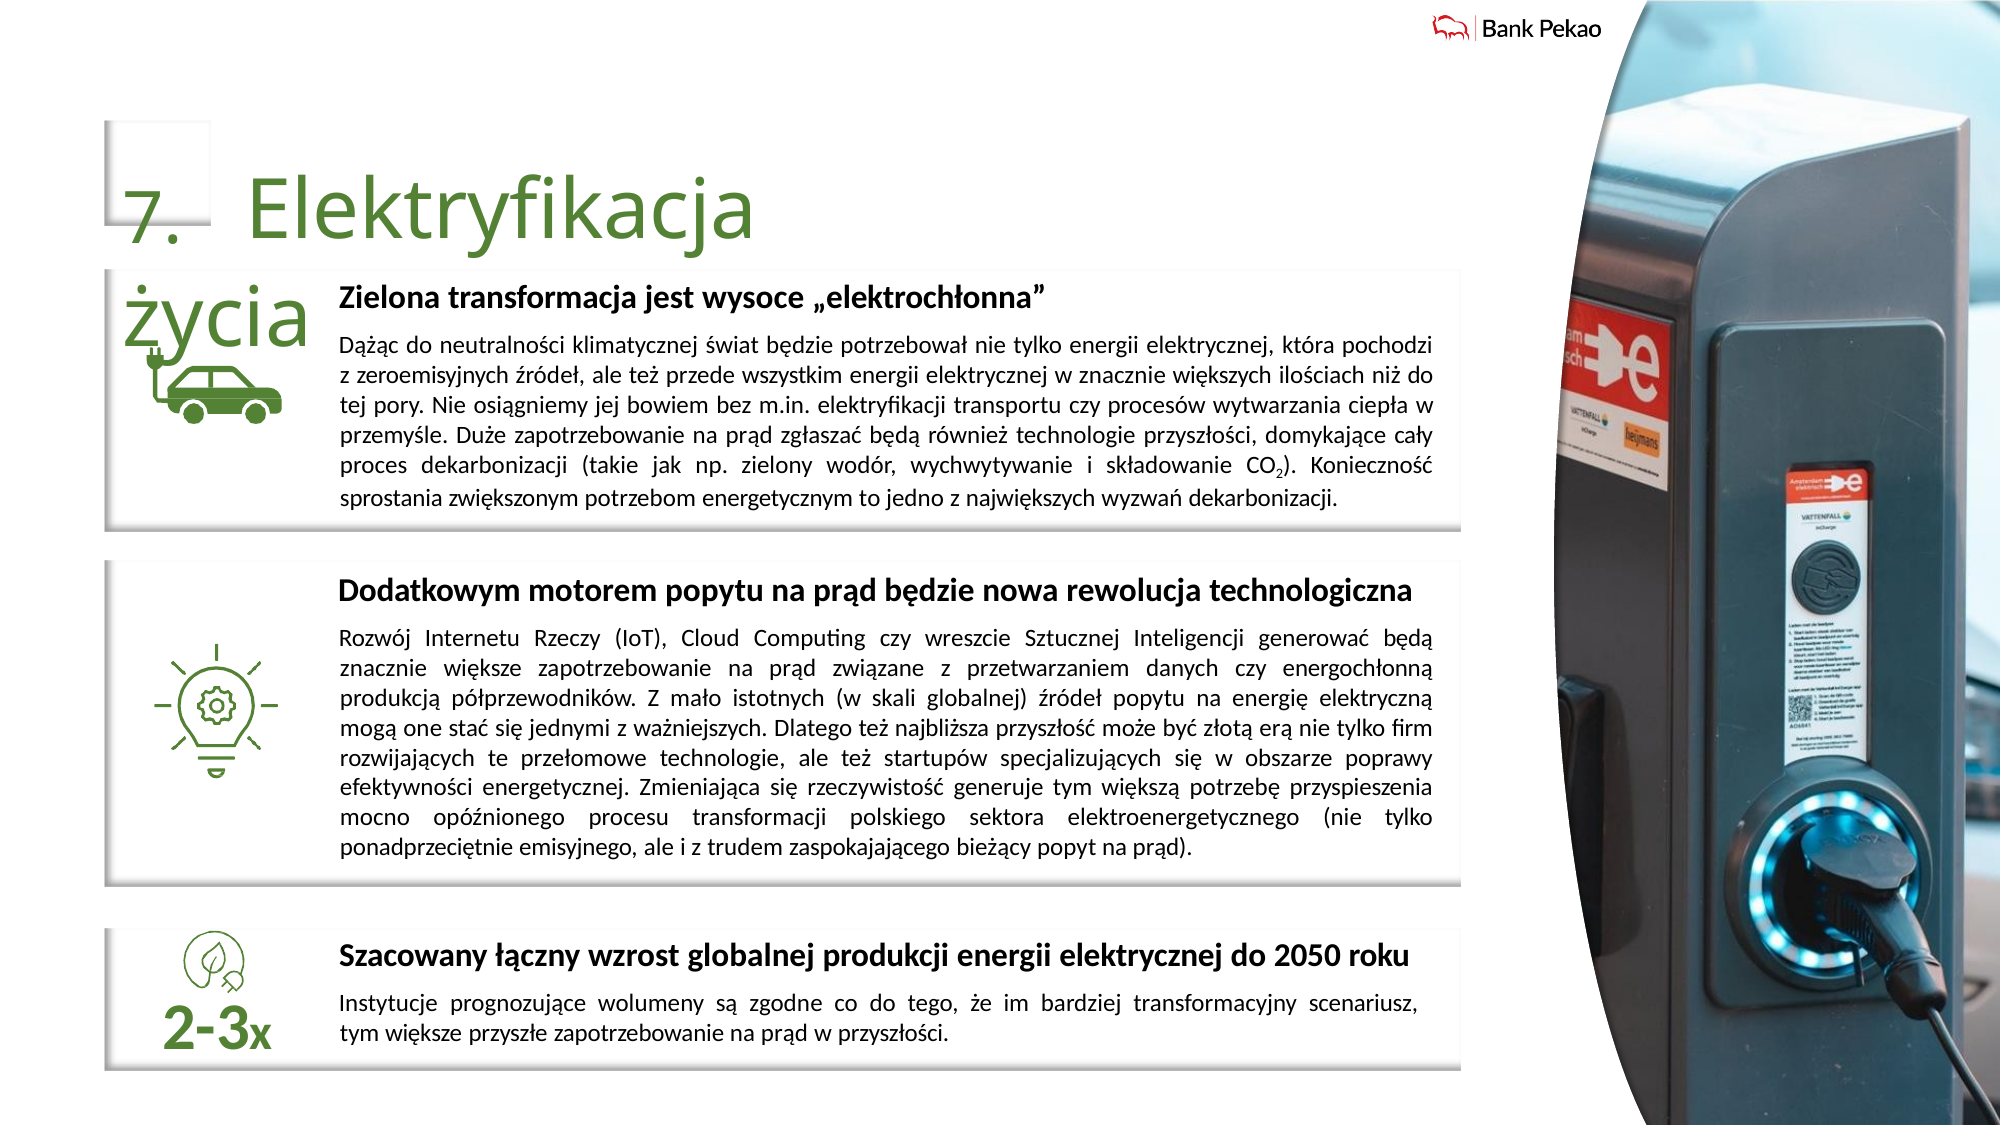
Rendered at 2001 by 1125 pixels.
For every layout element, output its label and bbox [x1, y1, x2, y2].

picture [103, 119, 146, 226]
text_box [103, 0, 2000, 1125]
picture [103, 928, 1462, 1071]
text_box [146, 15, 1601, 994]
